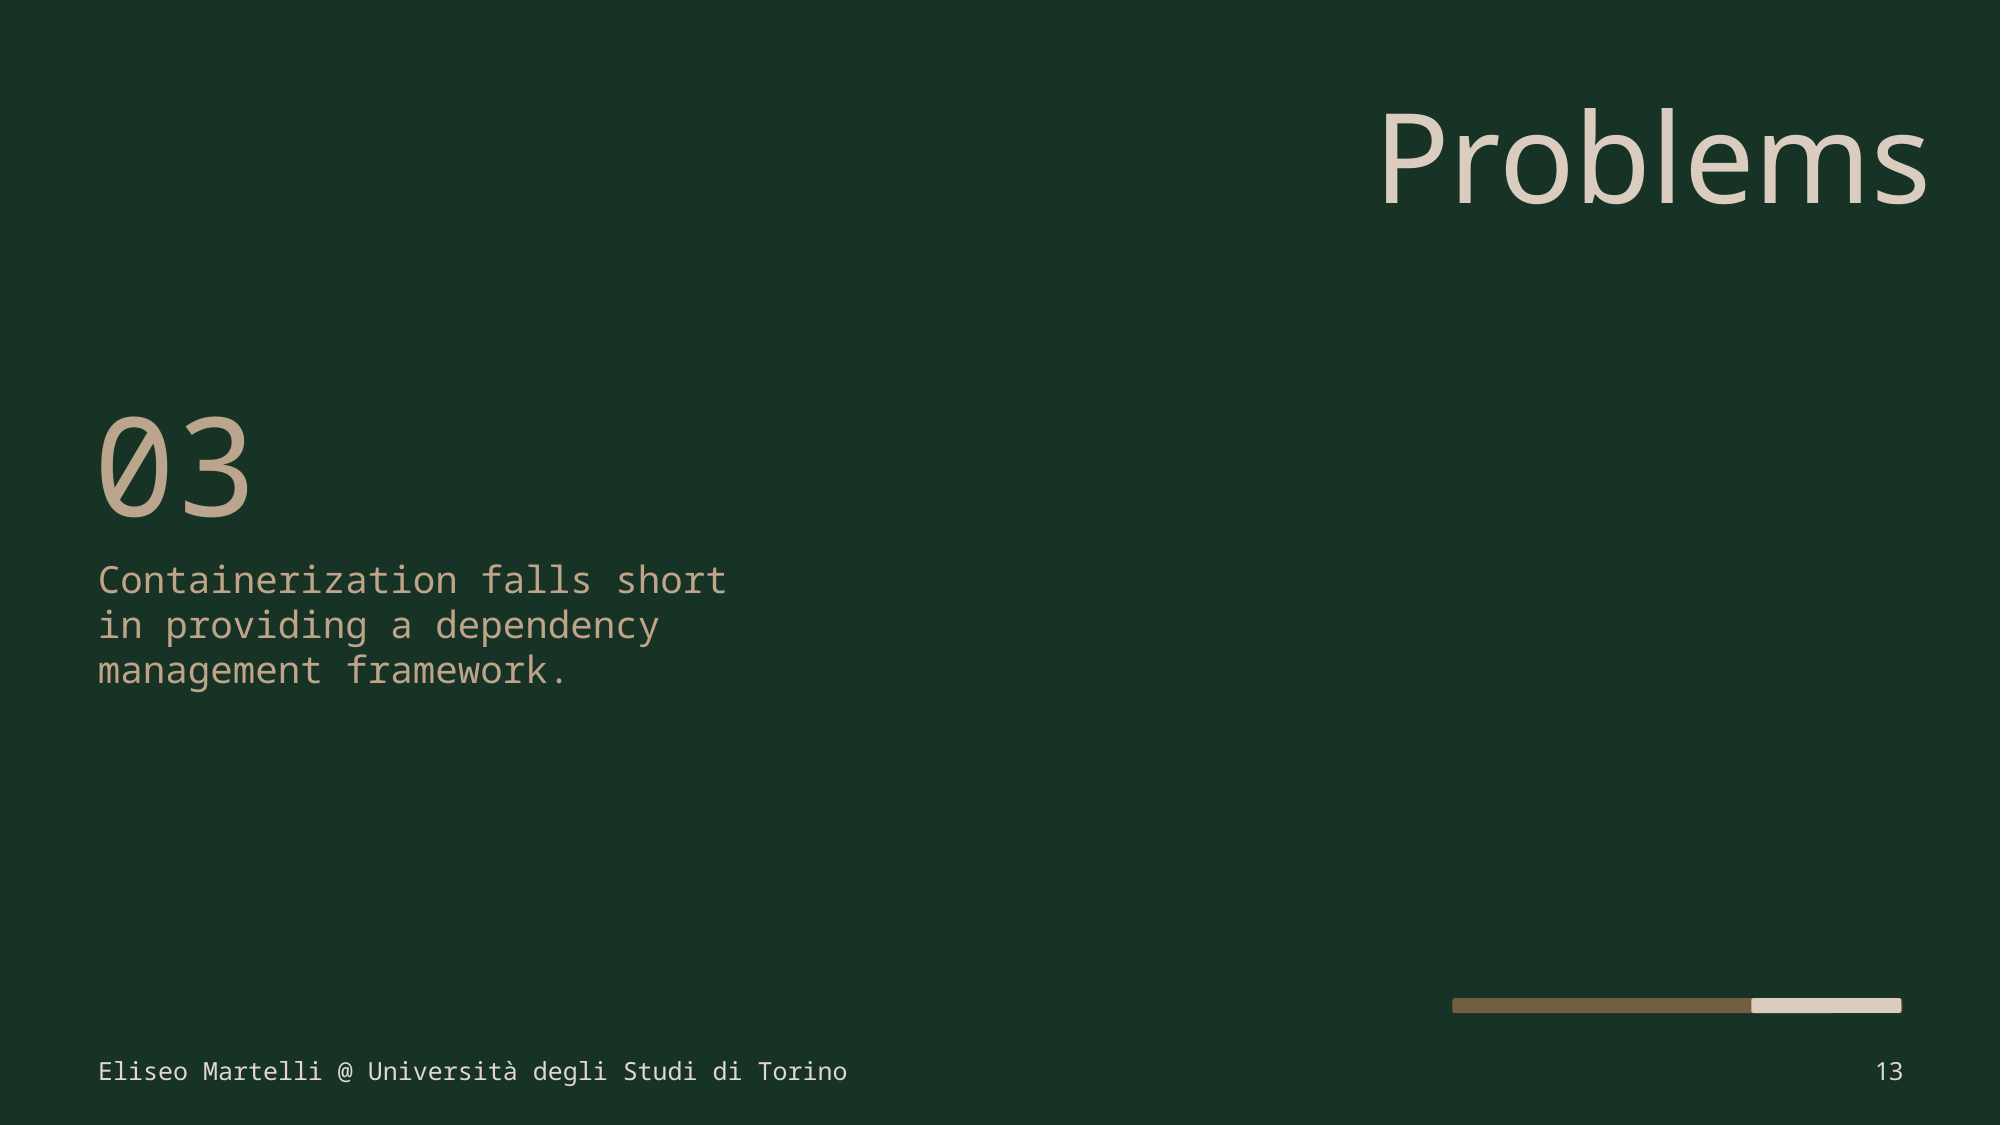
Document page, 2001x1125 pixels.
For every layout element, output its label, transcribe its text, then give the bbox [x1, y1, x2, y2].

text_box [1450, 996, 1751, 1015]
text_box Containerization falls short in providing a dependency management framework. [83, 548, 834, 699]
slide_number 13 [1468, 1042, 1919, 1103]
text_box 03 [78, 371, 274, 552]
text_box [1749, 996, 1903, 1015]
footer Eliseo Martelli @ Università degli Studi di Torino [83, 1042, 1340, 1103]
text_box Problems [1359, 70, 1947, 236]
